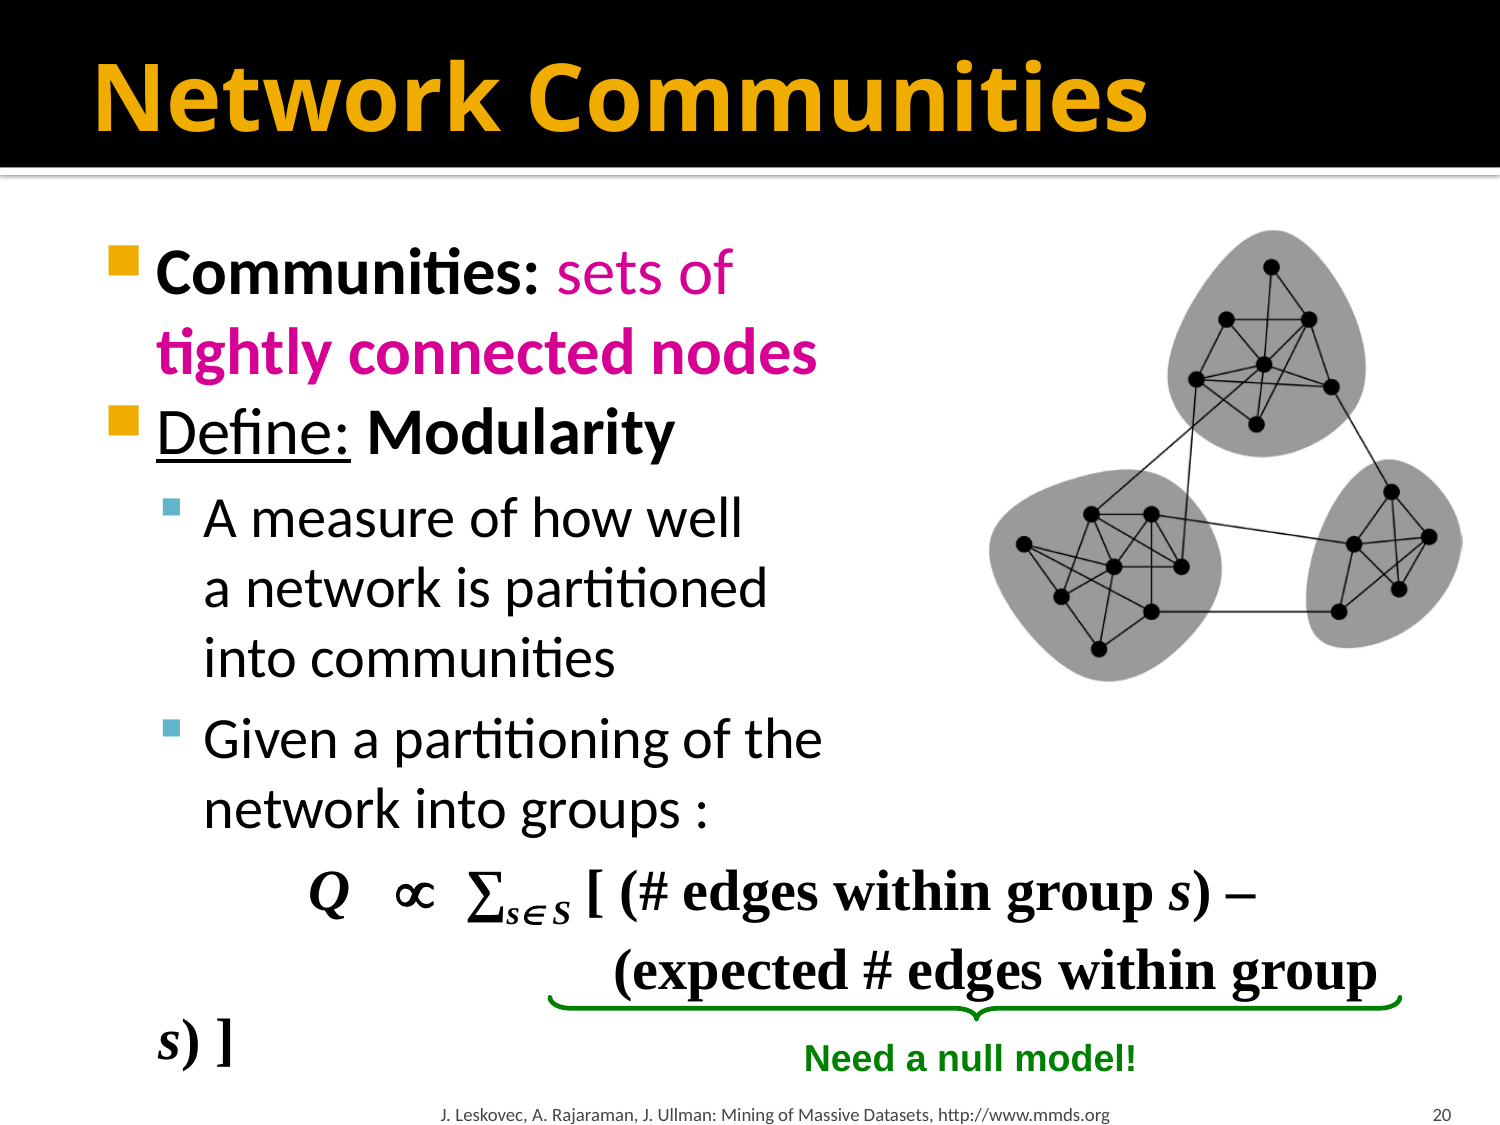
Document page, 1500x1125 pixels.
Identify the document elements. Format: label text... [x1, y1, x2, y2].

footer J. Leskovec, A. Rajaraman, J. Ullman: Mining of Massive Datasets, http://www.mmds.org [433, 1080, 1337, 1125]
text_box [549, 996, 1401, 1020]
picture [987, 224, 1470, 688]
slide_number 20 [1345, 1080, 1467, 1125]
title Network Communities [75, 12, 1425, 175]
text_box Need a null model! [789, 1026, 1153, 1086]
